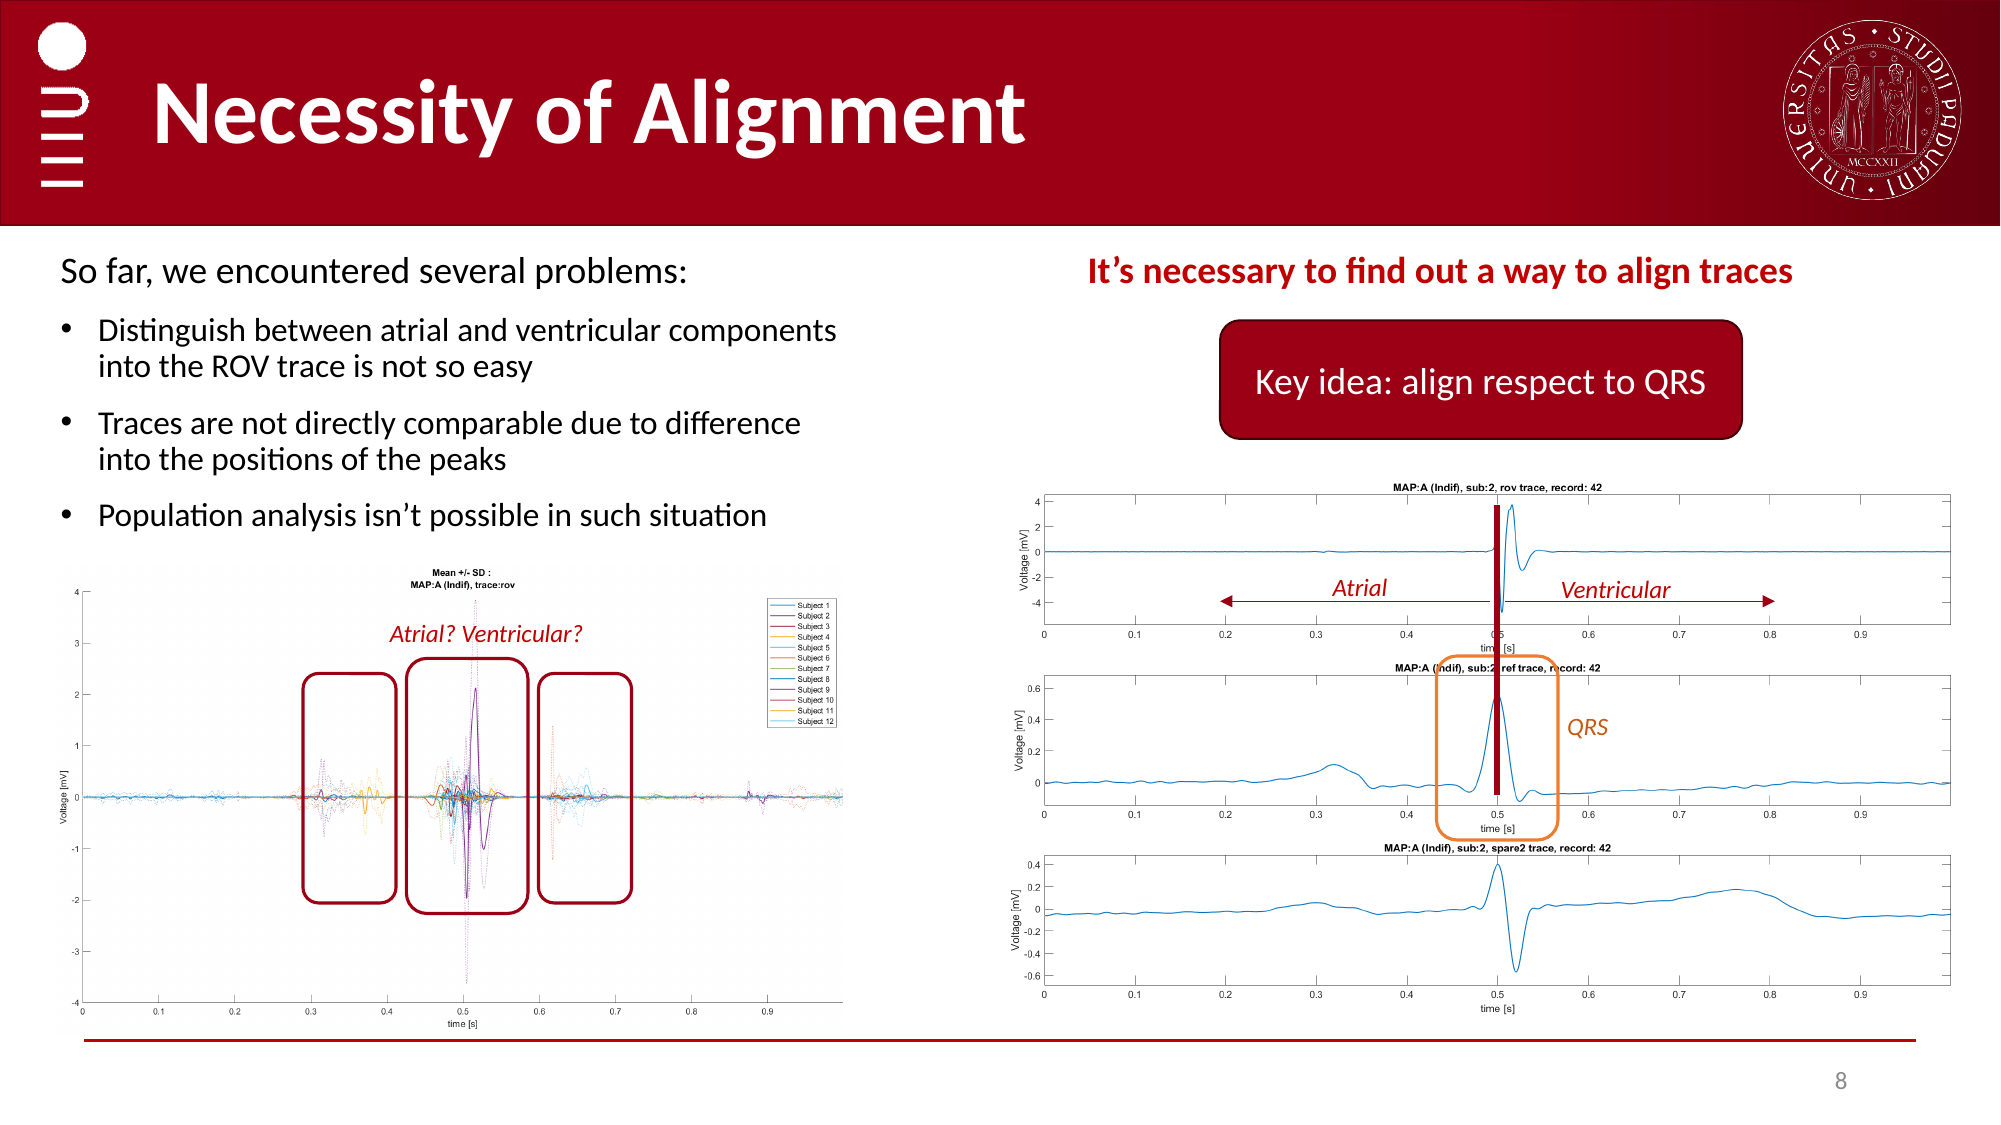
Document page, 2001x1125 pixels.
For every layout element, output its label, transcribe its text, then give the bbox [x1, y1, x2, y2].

title Necessity of Alignment [137, 34, 1610, 194]
list So far, we encountered several problems: Distinguish between atrial and ventricular components into the ROV trace is not so easy Traces are not directly comparable due to difference into the positions of the peaks Population analysis isn’t possible in such situation [45, 243, 863, 998]
picture [1783, 20, 1963, 200]
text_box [56, 562, 845, 1037]
slide_number 8 [1412, 1049, 1863, 1110]
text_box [1005, 243, 1957, 1015]
